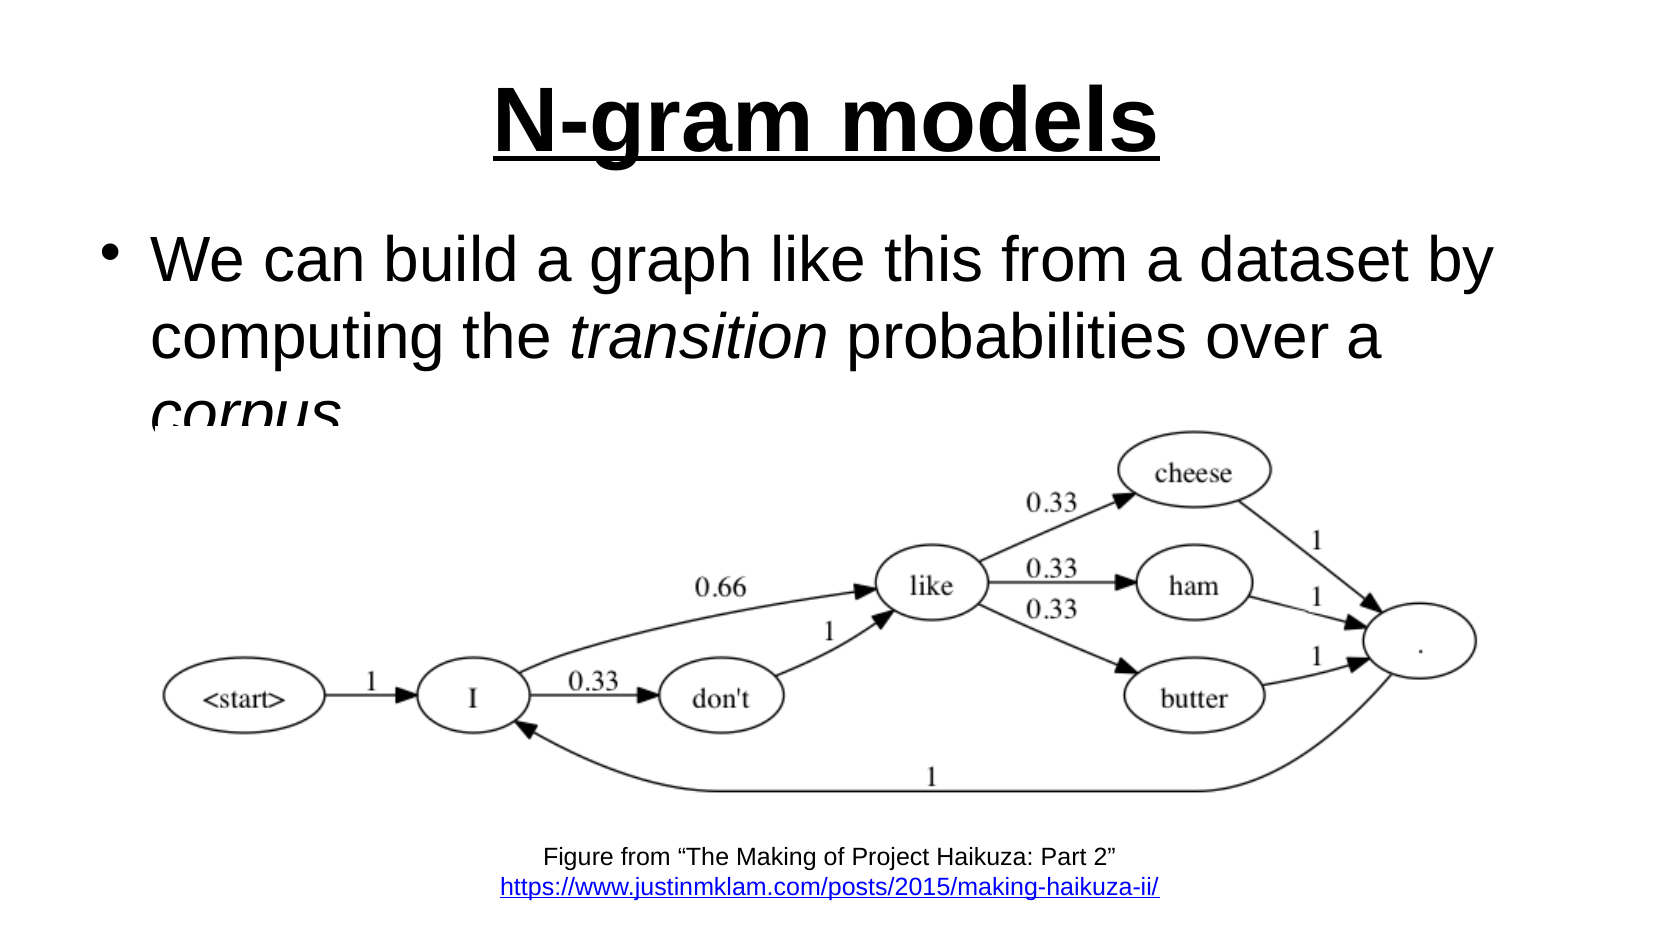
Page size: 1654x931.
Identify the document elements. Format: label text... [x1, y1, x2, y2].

text_box Figure from “The Making of Project Haikuza: Part 2” https://www.justinmklam.com/posts/2015/making-haikuza-ii/ [355, 833, 1305, 915]
picture [155, 426, 1486, 802]
text_box N-gram models [82, 37, 1571, 193]
text_box We can build a graph like this from a dataset by computing the transition probabilities over a corpus [82, 217, 1571, 450]
